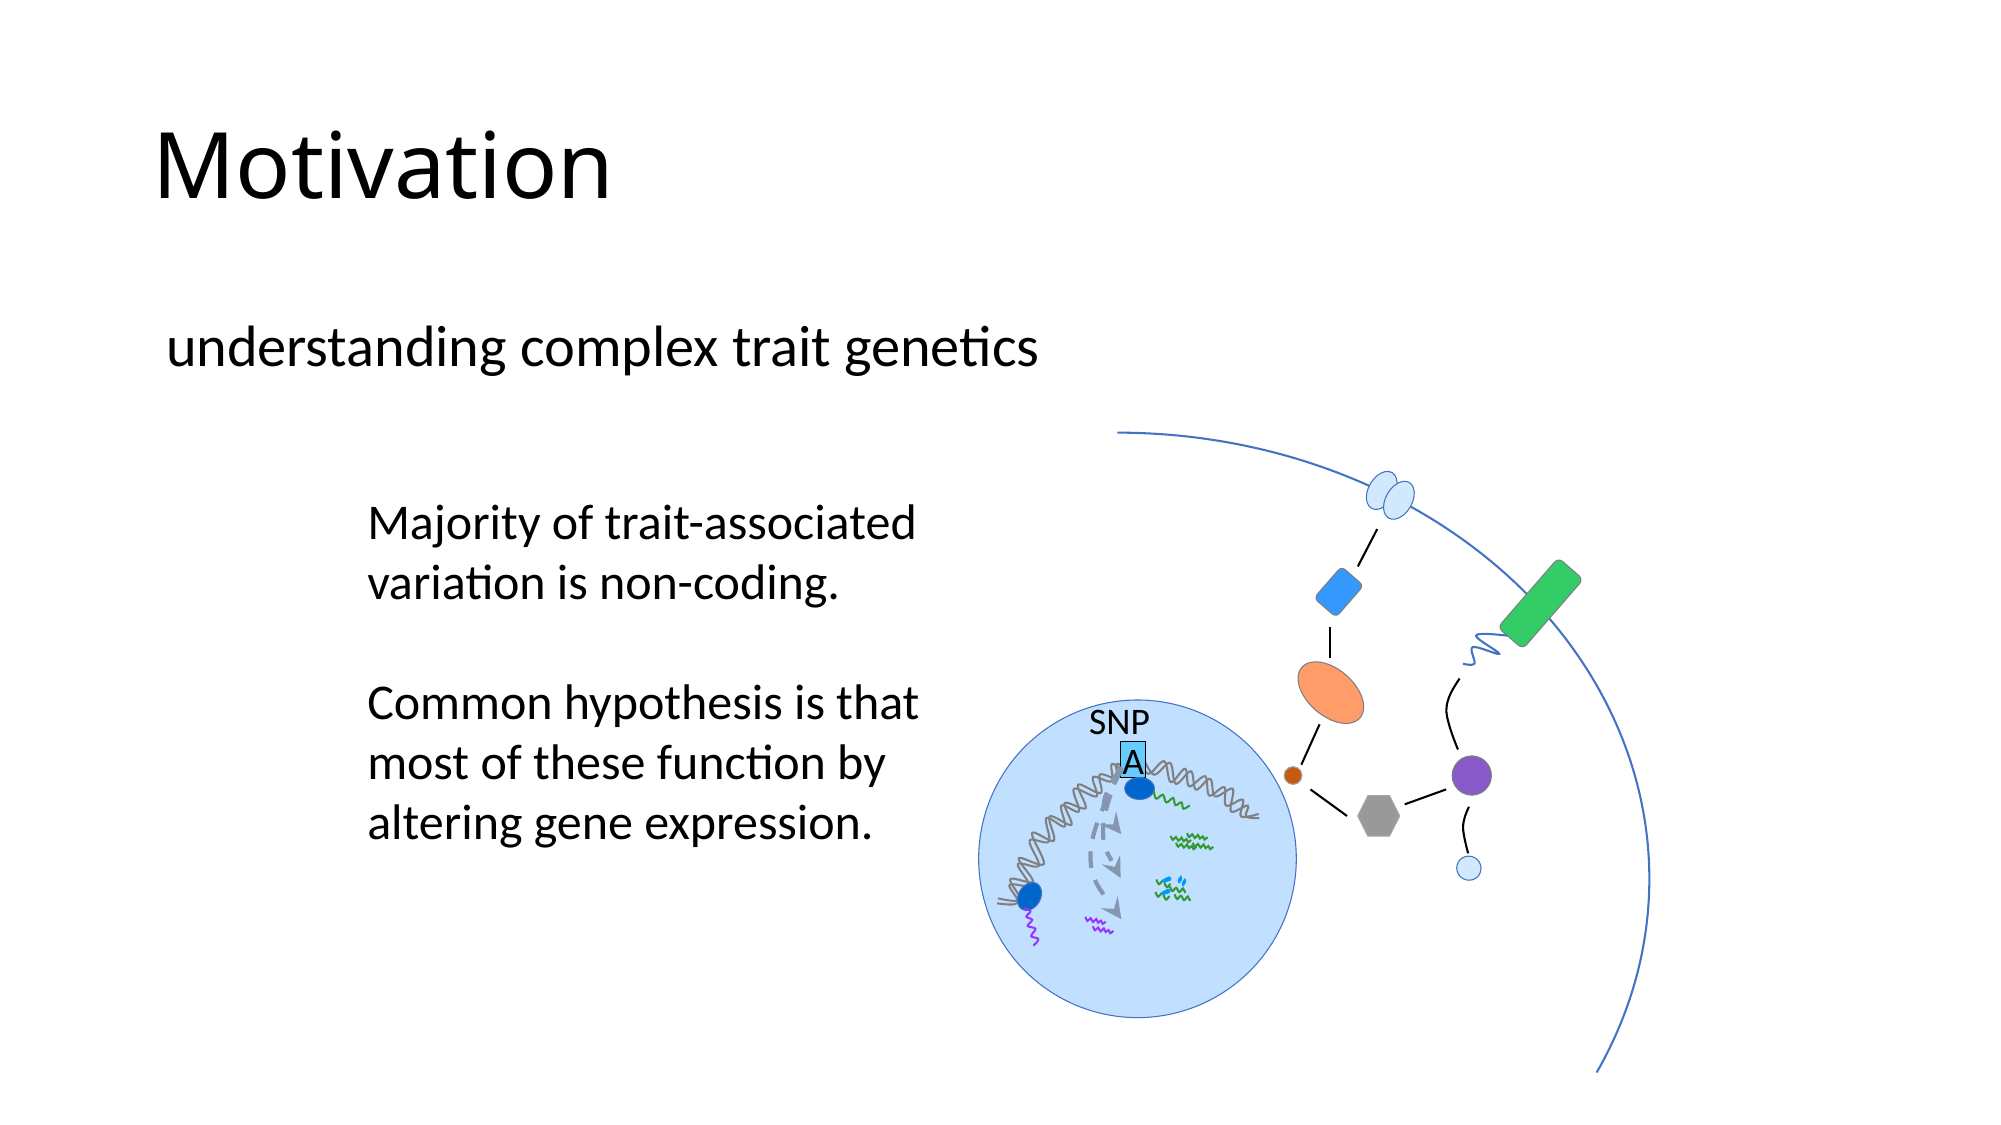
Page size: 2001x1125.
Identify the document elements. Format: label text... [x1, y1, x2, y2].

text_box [585, 432, 1650, 1125]
list understanding complex trait genetics [151, 218, 1526, 421]
text_box Majority of trait-associated variation is non-coding. Common hypothesis is that most of these function by altering gene expression. [352, 481, 585, 857]
title Motivation [137, 59, 1863, 278]
